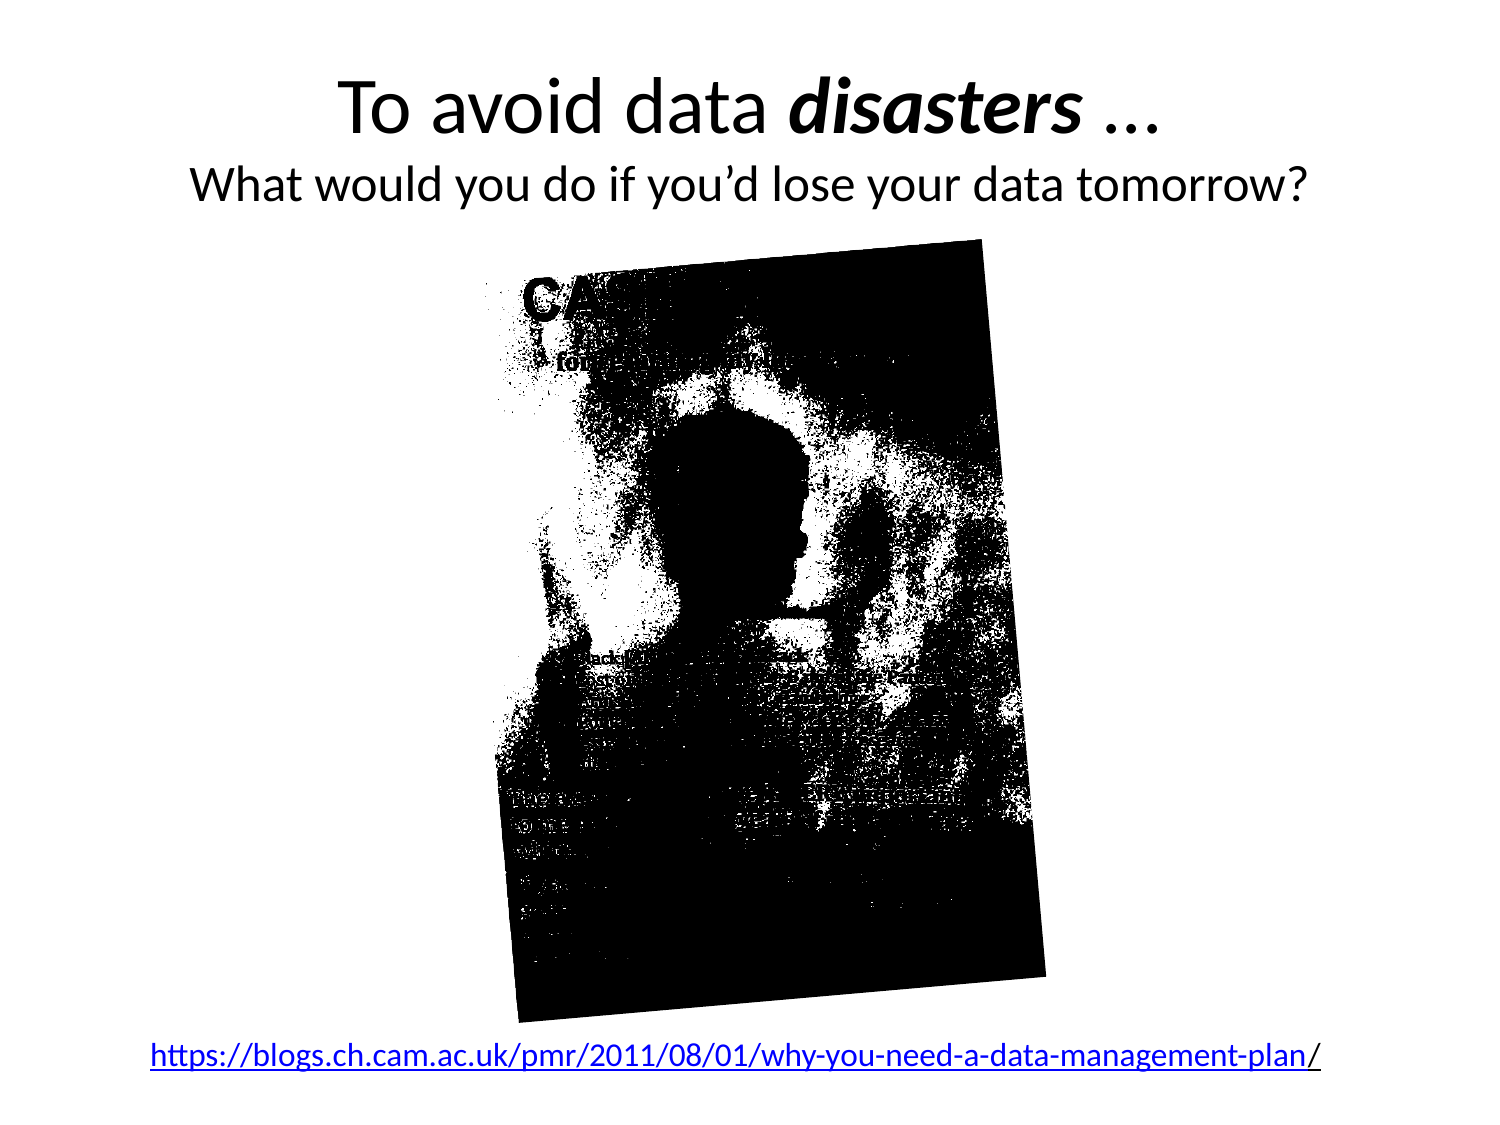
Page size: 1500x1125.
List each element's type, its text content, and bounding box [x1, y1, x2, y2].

picture [484, 260, 1016, 1002]
title To avoid data disasters ... What would you do if you’d lose your data tomorrow? [75, 45, 1425, 220]
text_box https://blogs.ch.cam.ac.uk/pmr/2011/08/01/why-you-need-a-data-management-plan/ [135, 1025, 1365, 1081]
